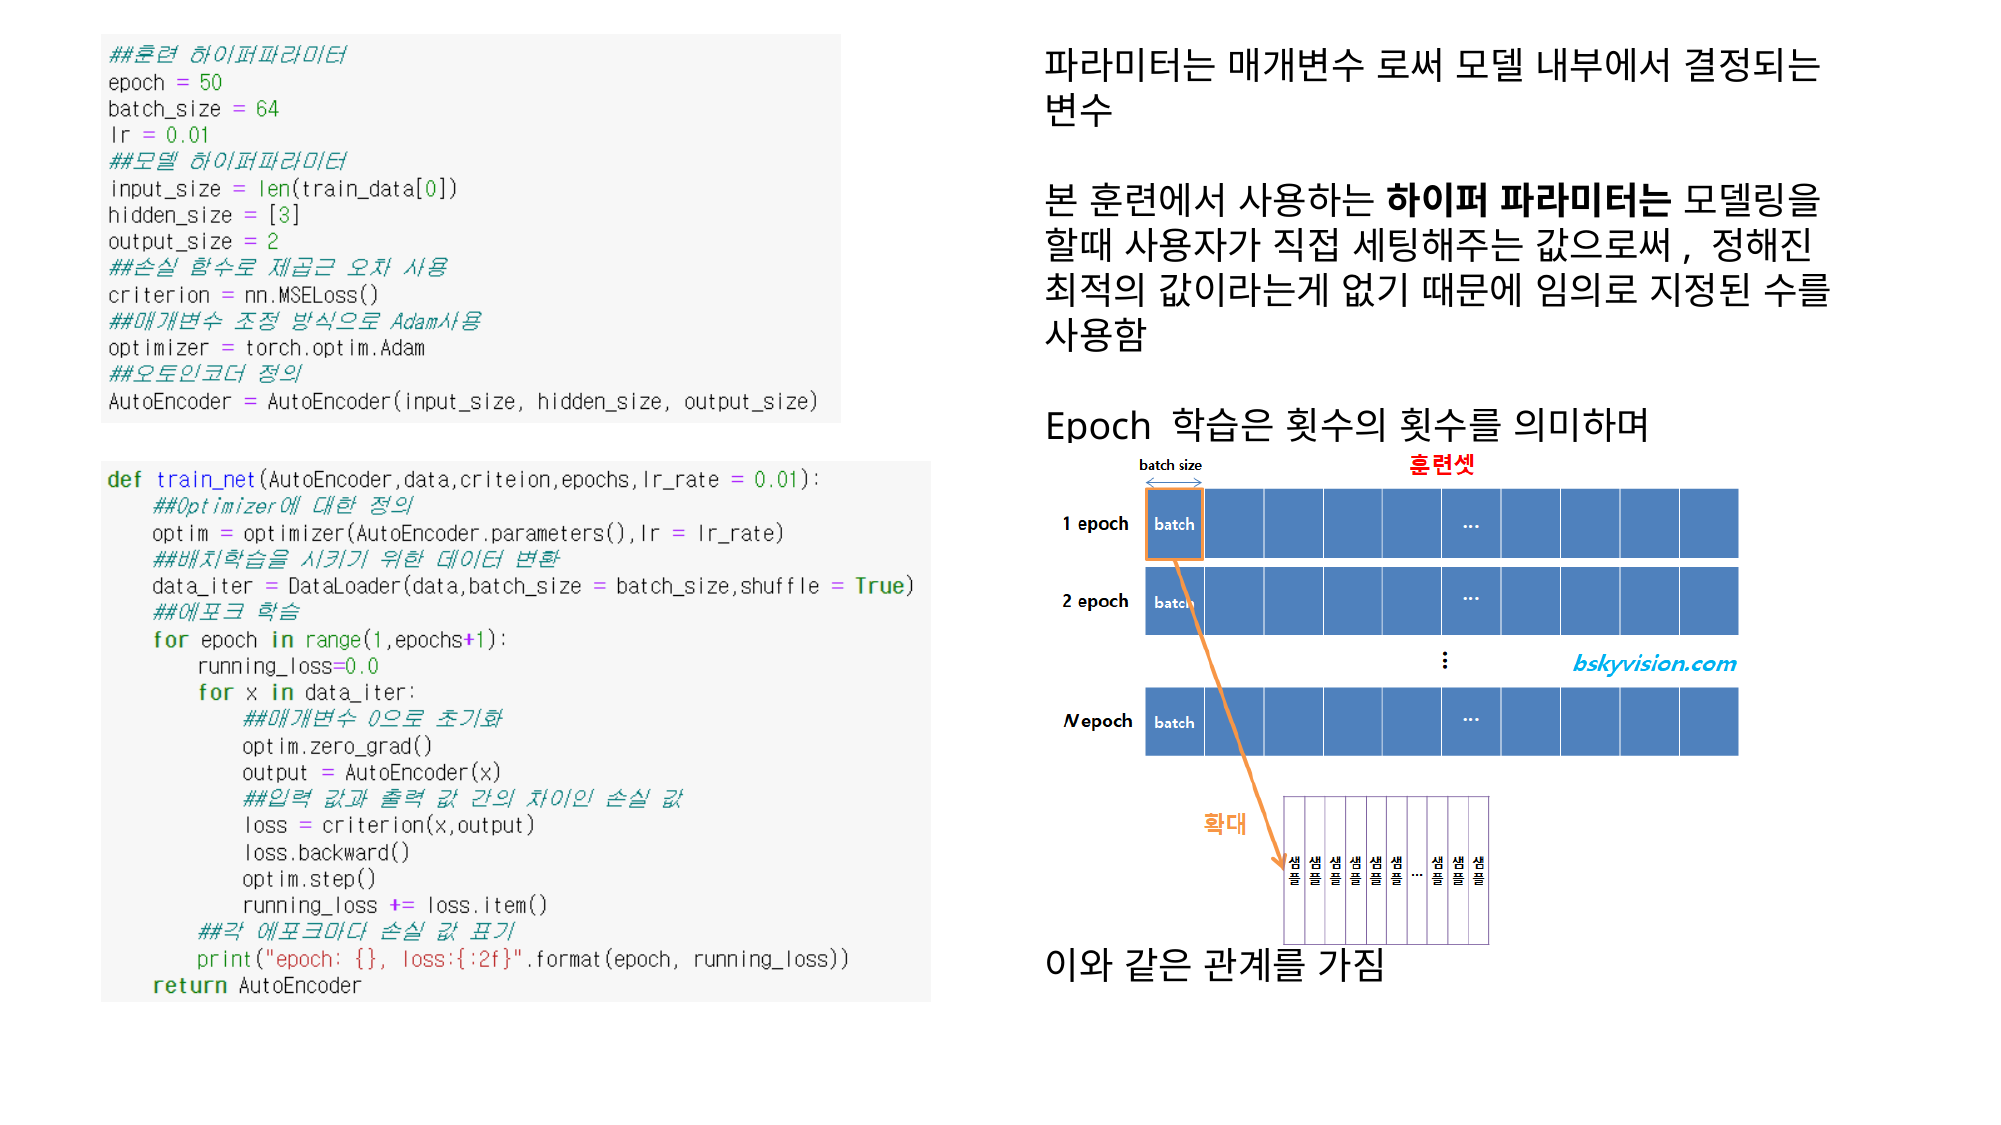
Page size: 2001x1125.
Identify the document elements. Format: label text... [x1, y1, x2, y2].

picture [101, 461, 931, 1002]
text_box 파라미터는 매개변수 로써 모델 내부에서 결정되는 변수 본 훈련에서 사용하는 하이퍼 파라미터는 모델링을 할때 사용자가 직접 세팅해주는 값으로써, 정해진 최적의 값이라는게 없기 때문에 임의로 지정된 수를 사용함 Epoch 학습은 횟수의 횟수를 의미하며 이와 같은 관계를 가짐 [1030, 34, 1899, 1039]
picture [1051, 443, 1756, 945]
picture [101, 34, 841, 423]
